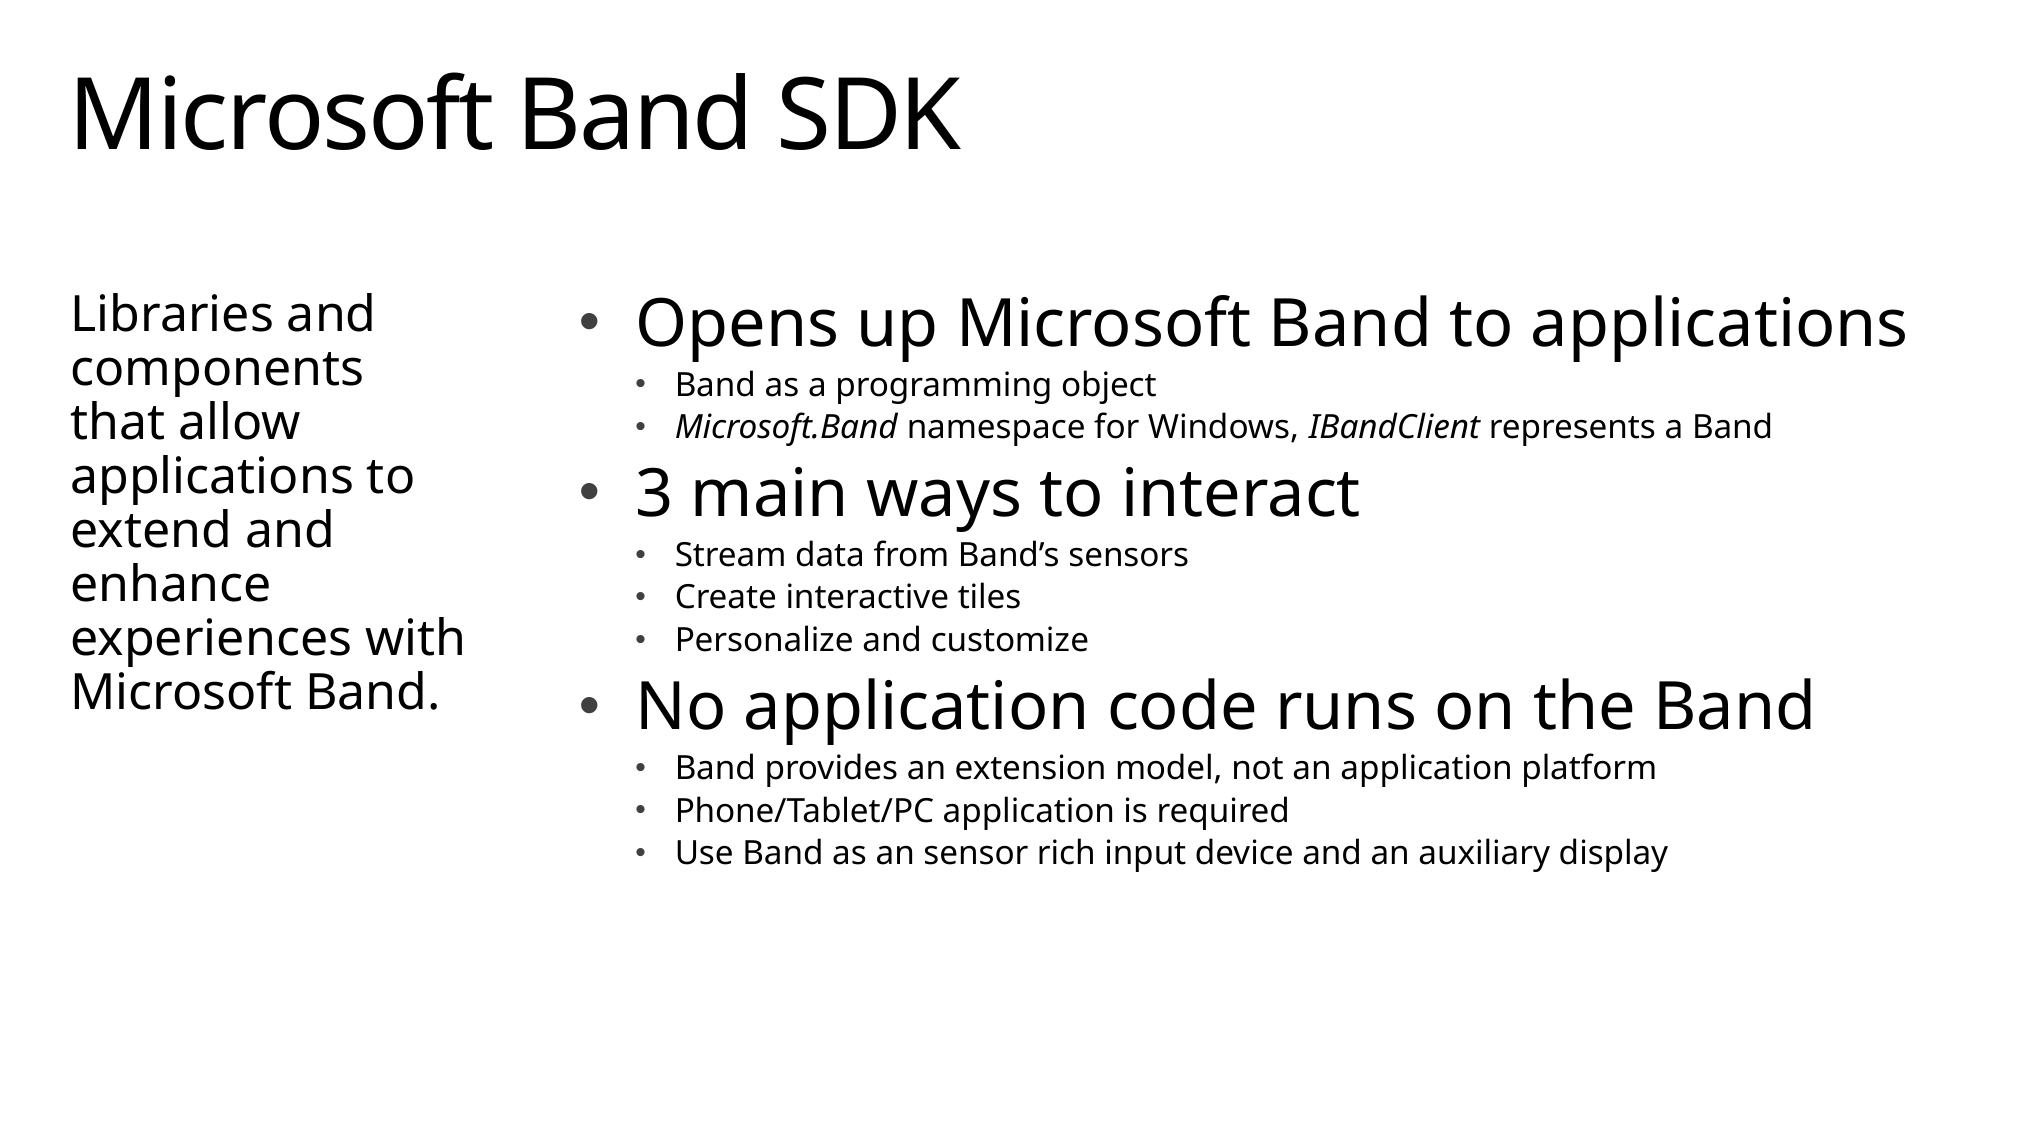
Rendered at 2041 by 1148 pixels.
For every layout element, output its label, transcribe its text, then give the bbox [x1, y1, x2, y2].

title Microsoft Band SDK [45, 48, 1996, 199]
list Opens up Microsoft Band to applications Band as a programming object Microsoft.Band namespace for Windows, IBandClient represents a Band 3 main ways to interact Stream data from Band’s sensors Create interactive tiles Personalize and customize No application code runs on the Band Band provides an extension model, not an application platform Phone/Tablet/PC application is required Use Band as an sensor rich input device and an auxiliary display [555, 273, 1996, 1099]
list Libraries and components that allow applications to extend and enhance experiences with Microsoft Band. [46, 273, 497, 1099]
